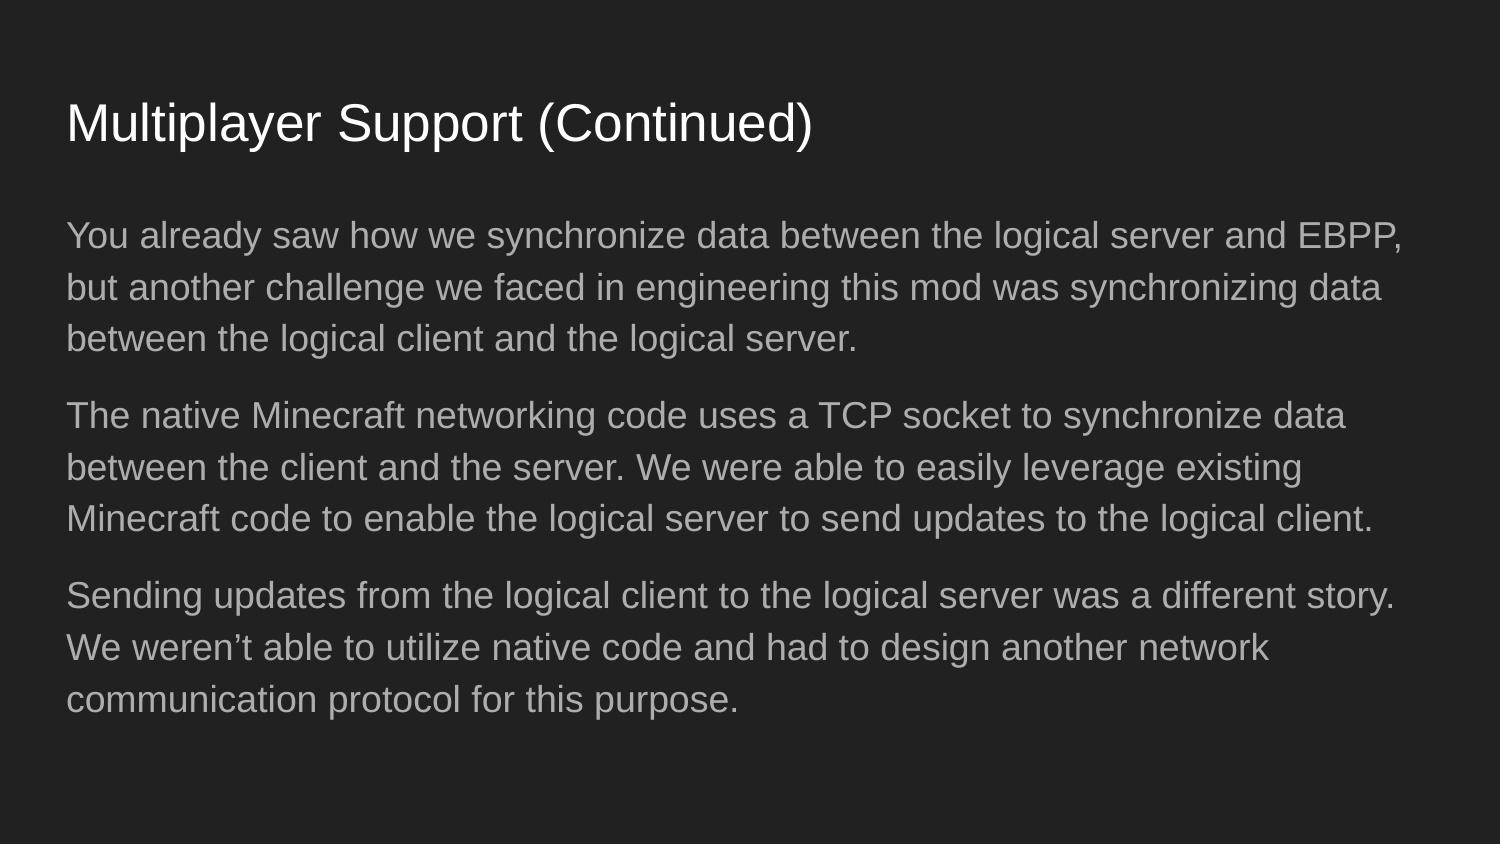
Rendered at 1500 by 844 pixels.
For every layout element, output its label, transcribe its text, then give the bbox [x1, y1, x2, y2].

list You already saw how we synchronize data between the logical server and EBPP, but another challenge we faced in engineering this mod was synchronizing data between the logical client and the logical server. The native Minecraft networking code uses a TCP socket to synchronize data between the client and the server. We were able to easily leverage existing Minecraft code to enable the logical server to send updates to the logical client. Sending updates from the logical client to the logical server was a different story. We weren’t able to utilize native code and had to design another network communication protocol for this purpose. [51, 189, 1449, 750]
title Multiplayer Support (Continued) [51, 72, 1449, 167]
